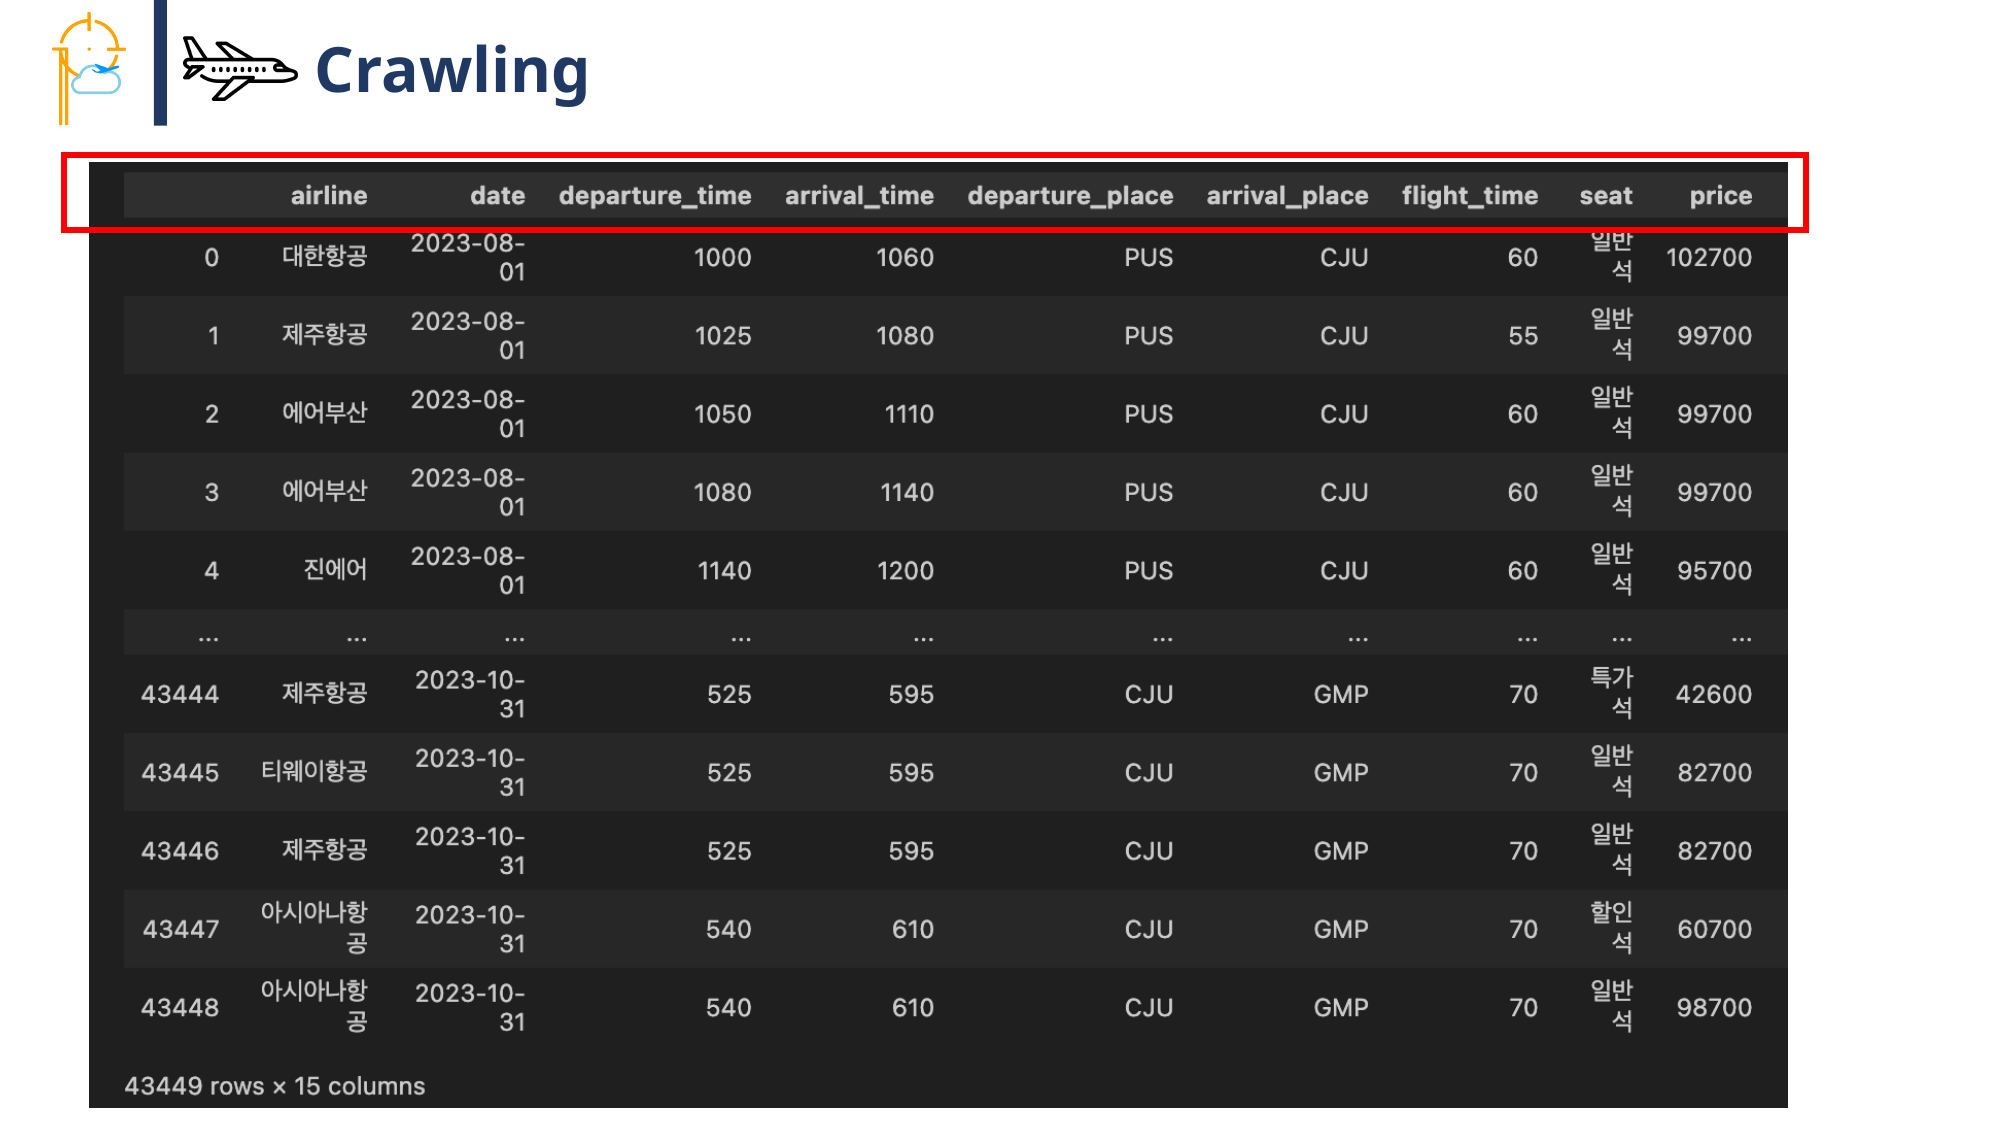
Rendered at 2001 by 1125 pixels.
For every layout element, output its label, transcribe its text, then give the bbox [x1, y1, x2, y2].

picture [51, 11, 127, 126]
text_box [153, 0, 168, 127]
picture [89, 162, 1788, 1108]
text_box [63, 154, 1807, 231]
text_box Crawling [298, 23, 625, 113]
picture [183, 11, 298, 126]
